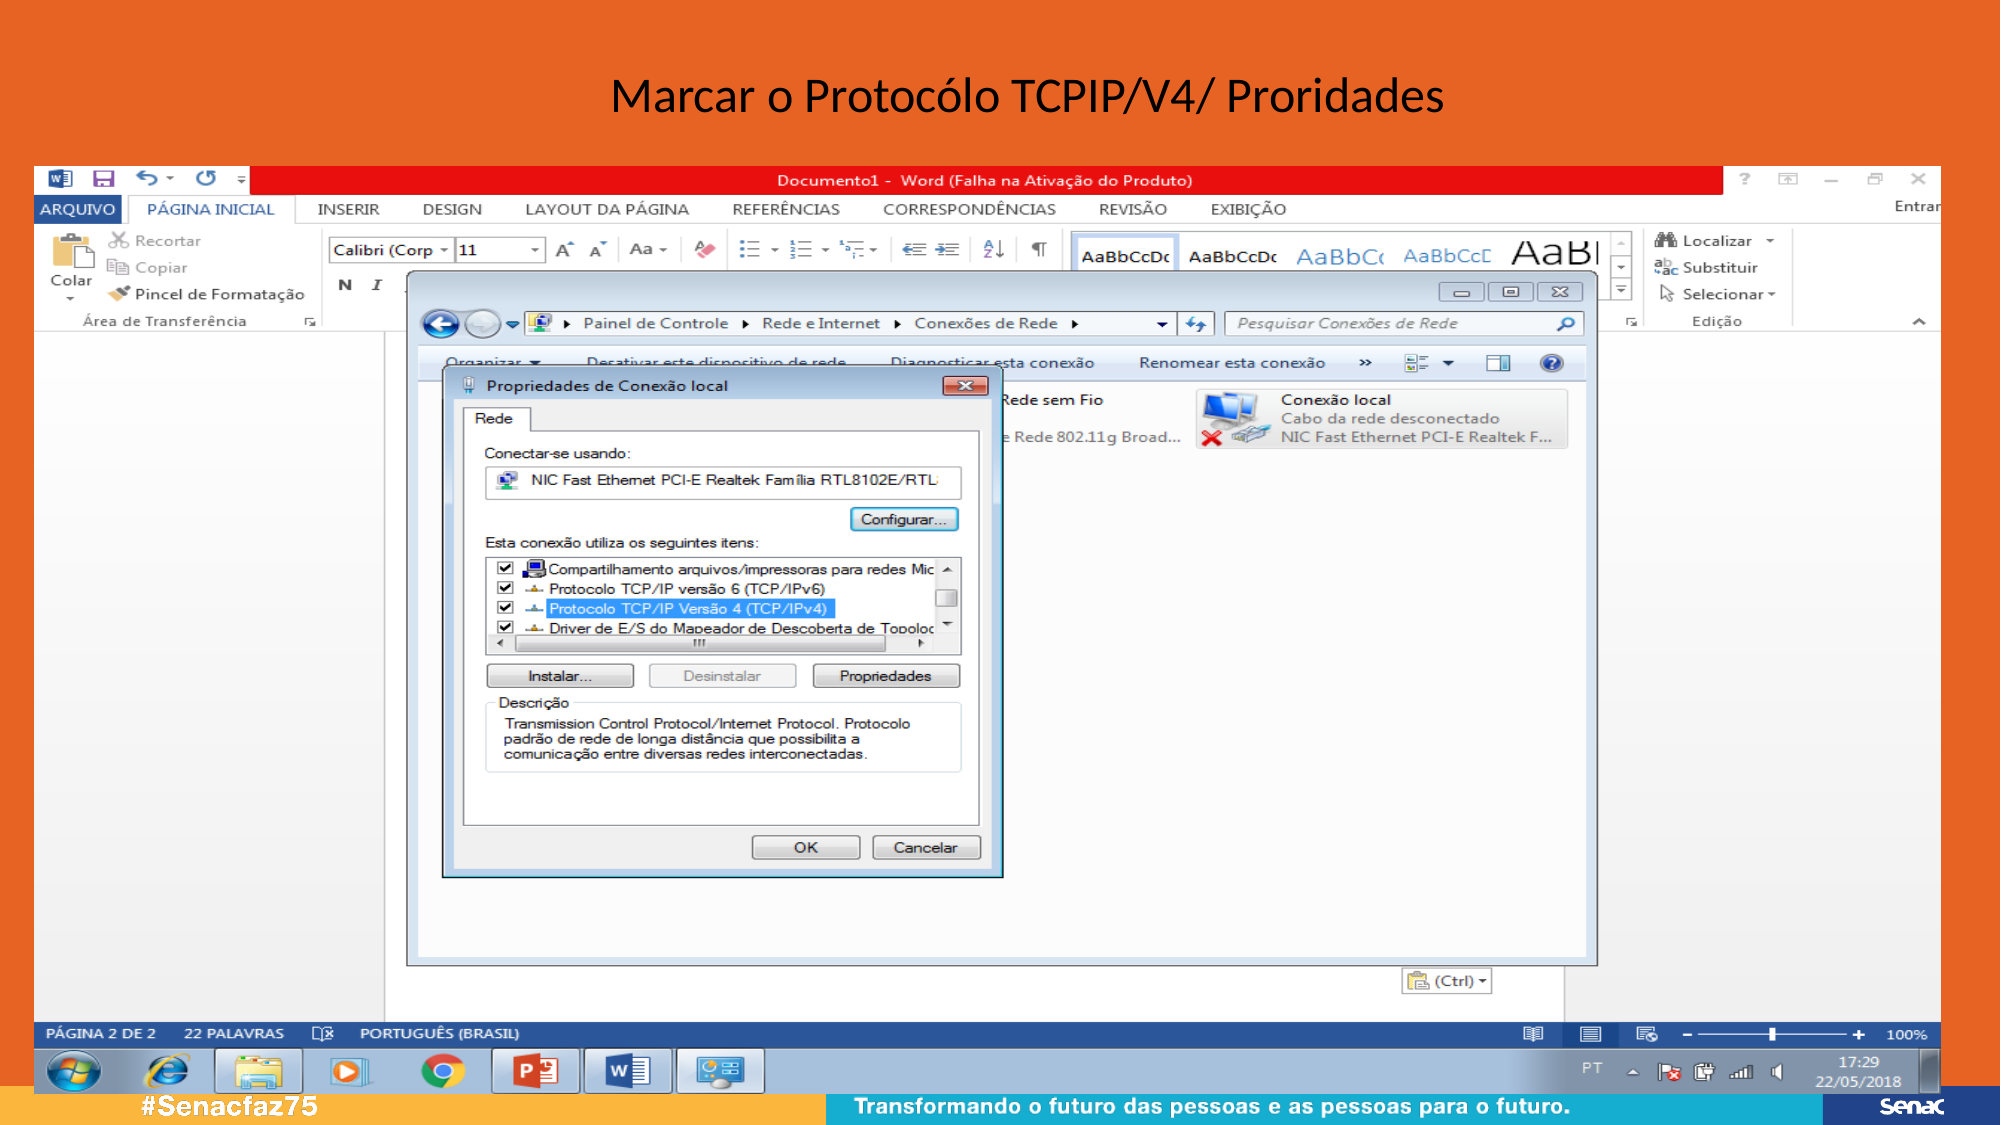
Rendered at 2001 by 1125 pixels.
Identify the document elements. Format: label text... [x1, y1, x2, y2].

picture [0, 166, 2000, 1125]
text_box Marcar o Protocólo TCPIP/V4/ Proridades [595, 51, 1461, 131]
